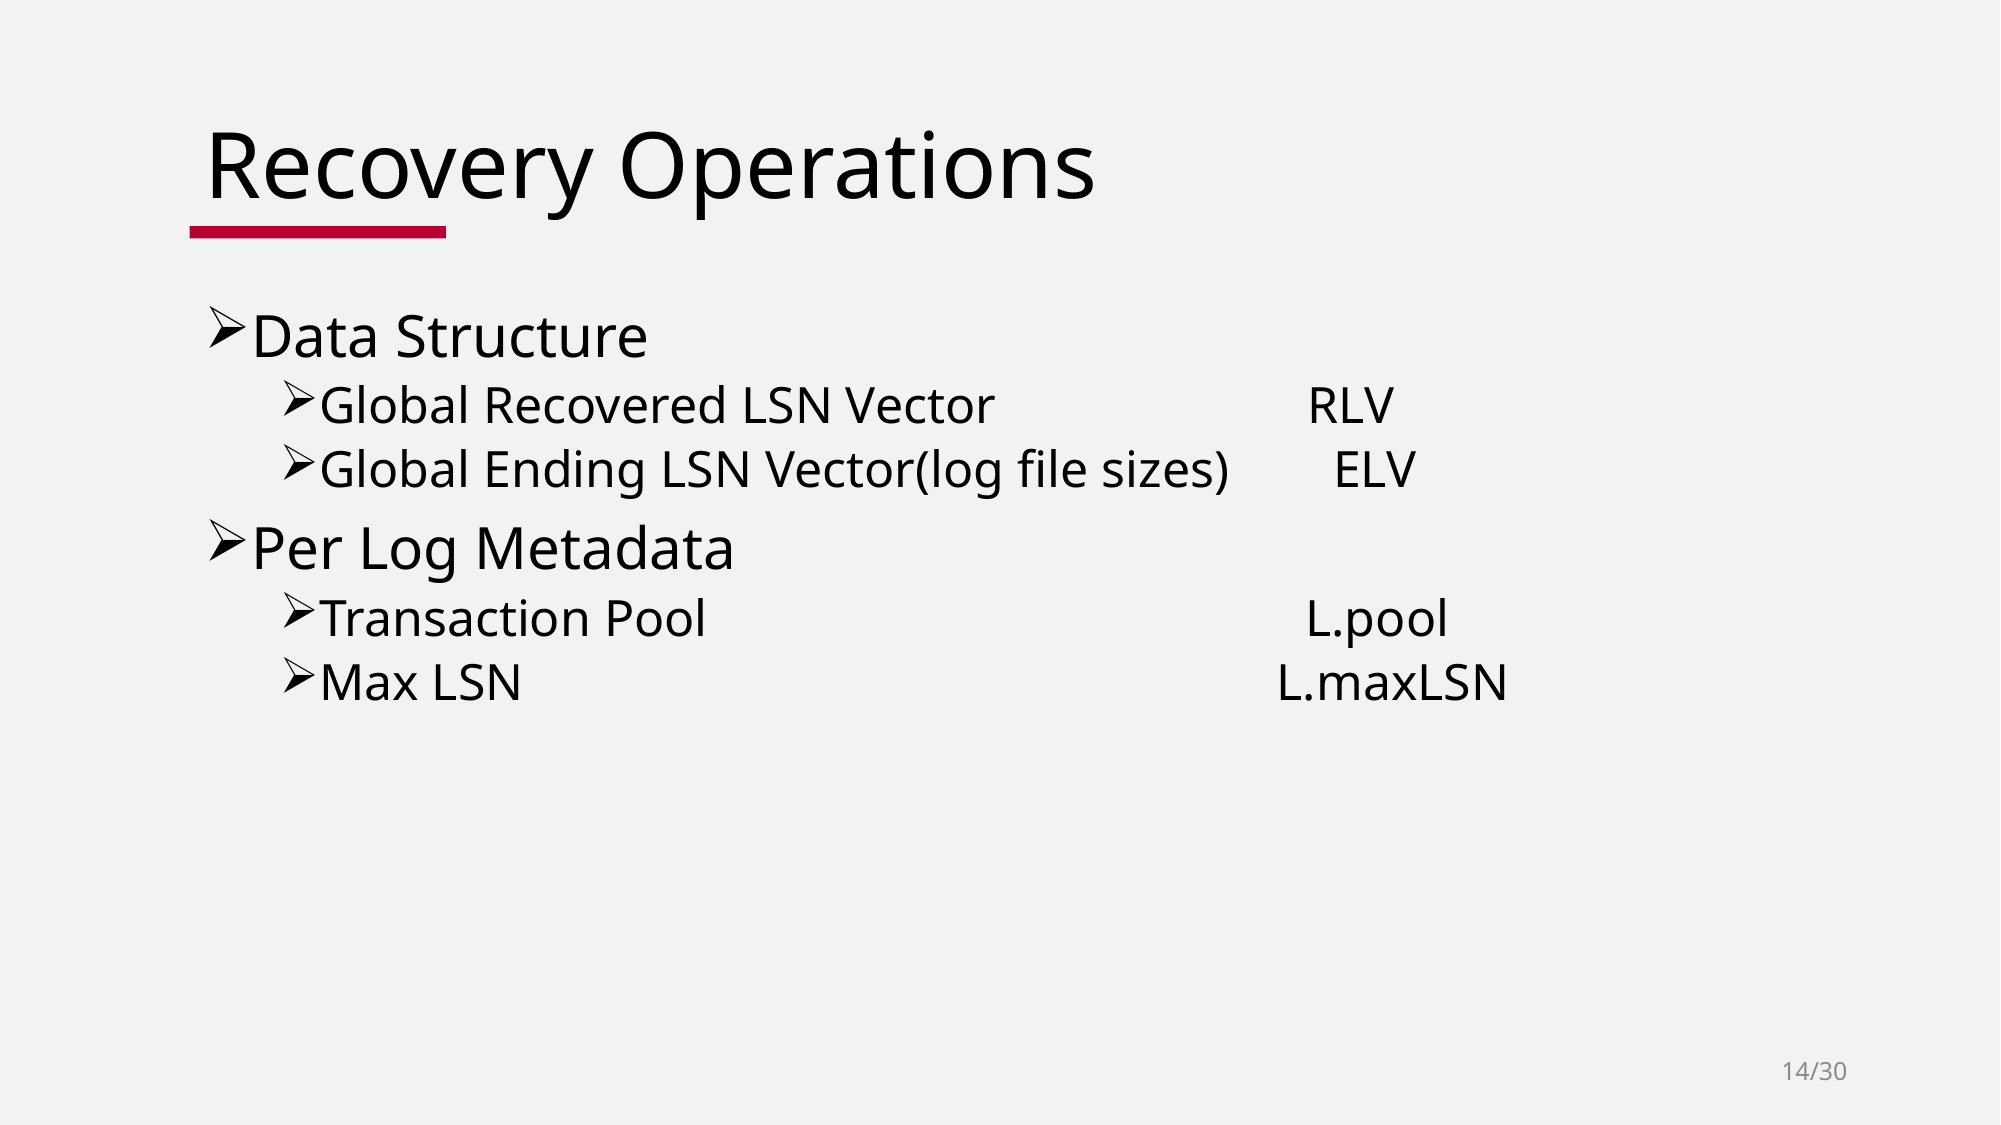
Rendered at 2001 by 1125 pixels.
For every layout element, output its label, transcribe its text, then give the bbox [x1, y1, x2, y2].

title Recovery Operations [189, 59, 1863, 278]
slide_number 14/30 [1412, 1042, 1863, 1103]
list Data Structure Global Recovered LSN Vector RLV Global Ending LSN Vector(log file sizes) ELV Per Log Metadata Transaction Pool L.pool Max LSN L.maxLSN [189, 299, 1863, 1014]
